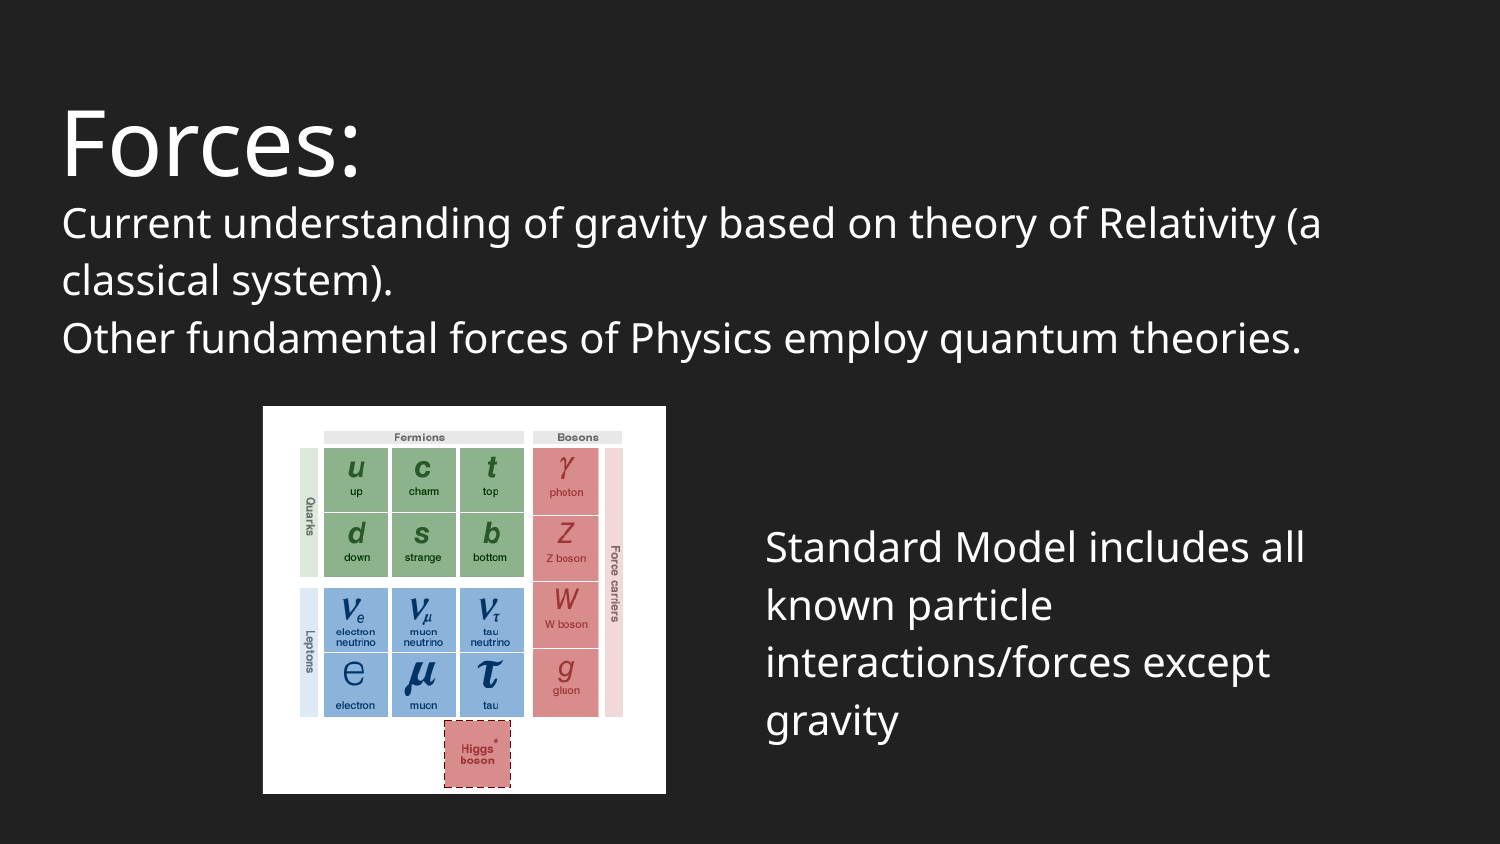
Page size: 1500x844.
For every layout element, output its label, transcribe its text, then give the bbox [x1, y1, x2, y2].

text_box Current understanding of gravity based on theory of Relativity (a classical system). [46, 191, 1454, 302]
text_box Standard Model includes all known particle interactions/forces except gravity [750, 498, 1351, 650]
text_box Other fundamental forces of Physics employ quantum theories. [46, 289, 1400, 384]
picture [262, 406, 667, 794]
title Forces: [44, 69, 1426, 164]
